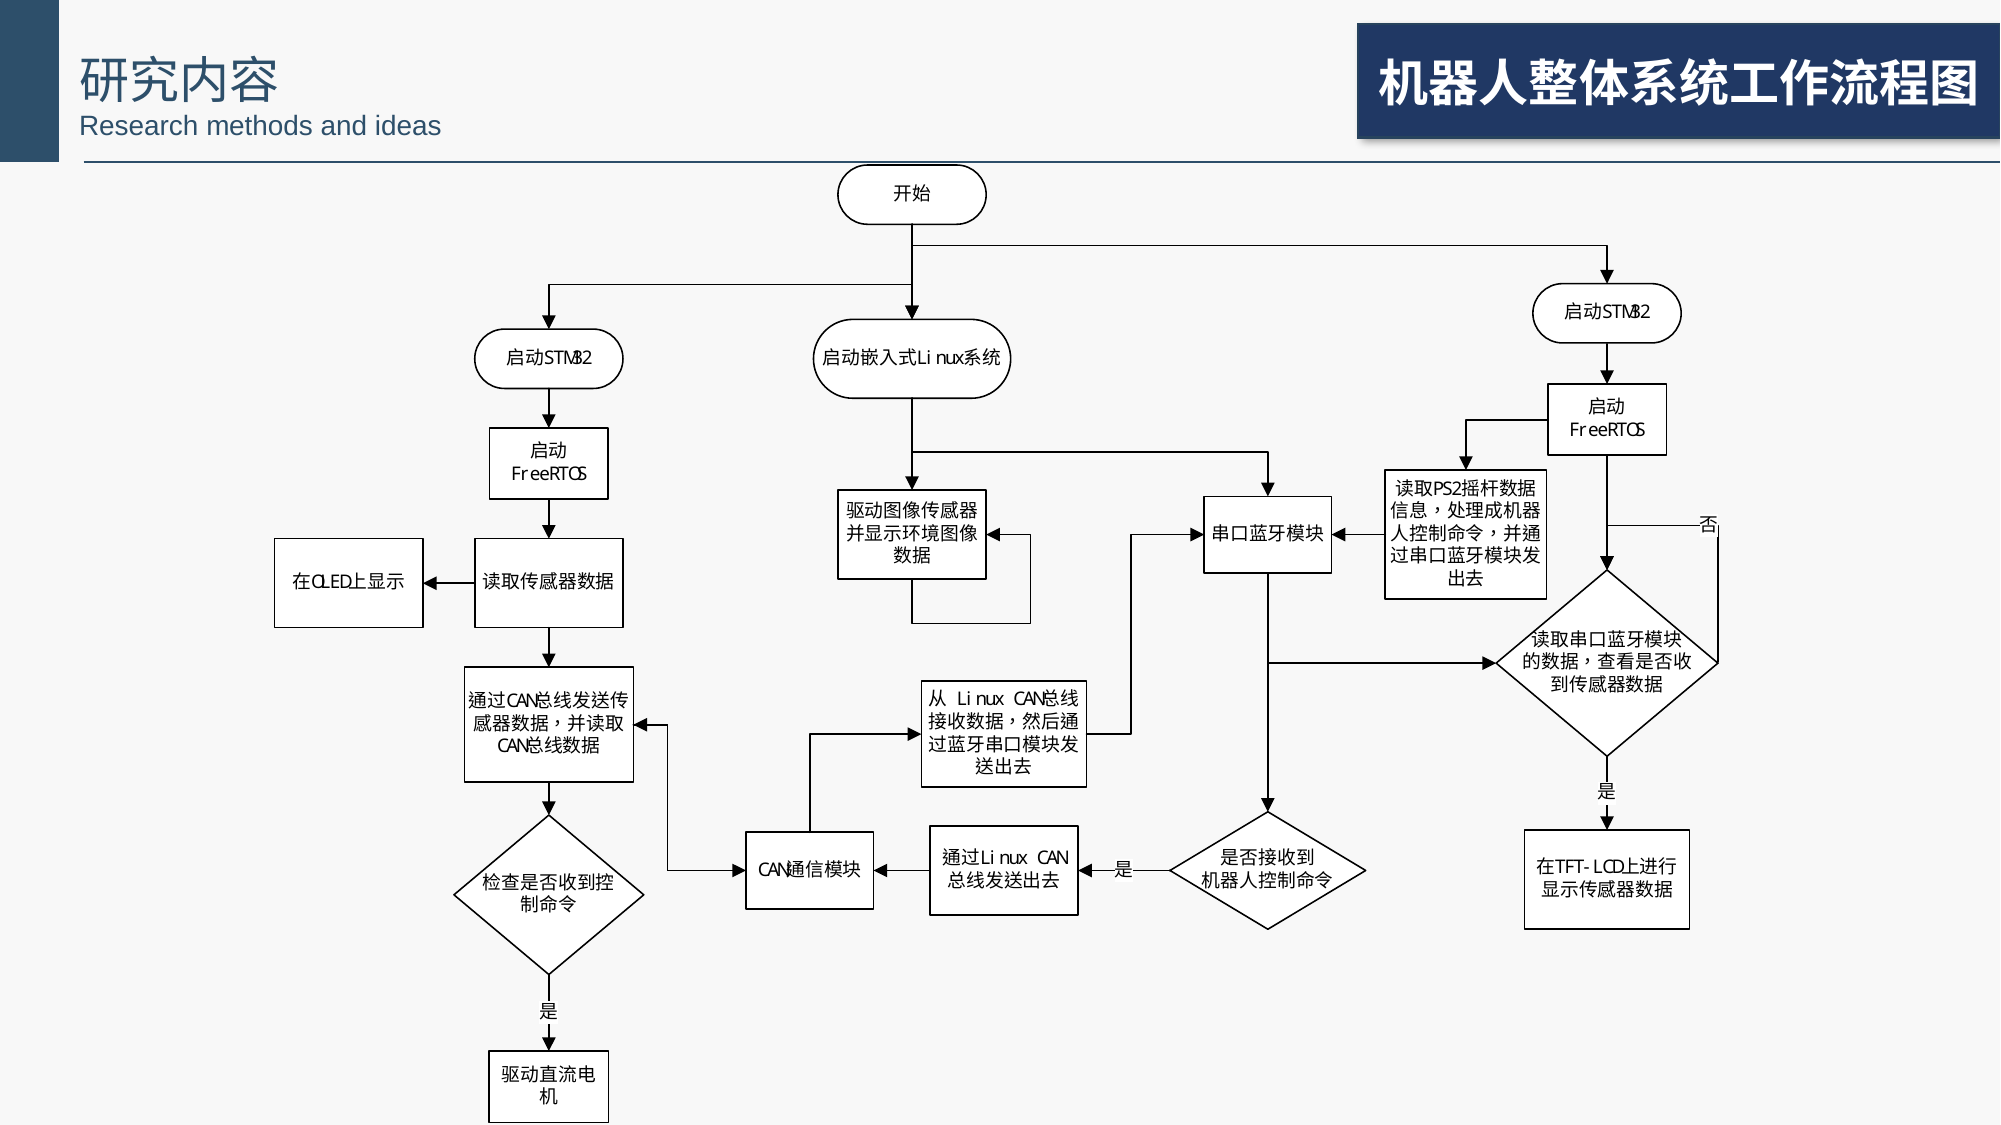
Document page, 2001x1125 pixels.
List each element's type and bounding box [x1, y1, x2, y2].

text_box [0, 0, 2000, 162]
picture [270, 161, 1729, 1125]
